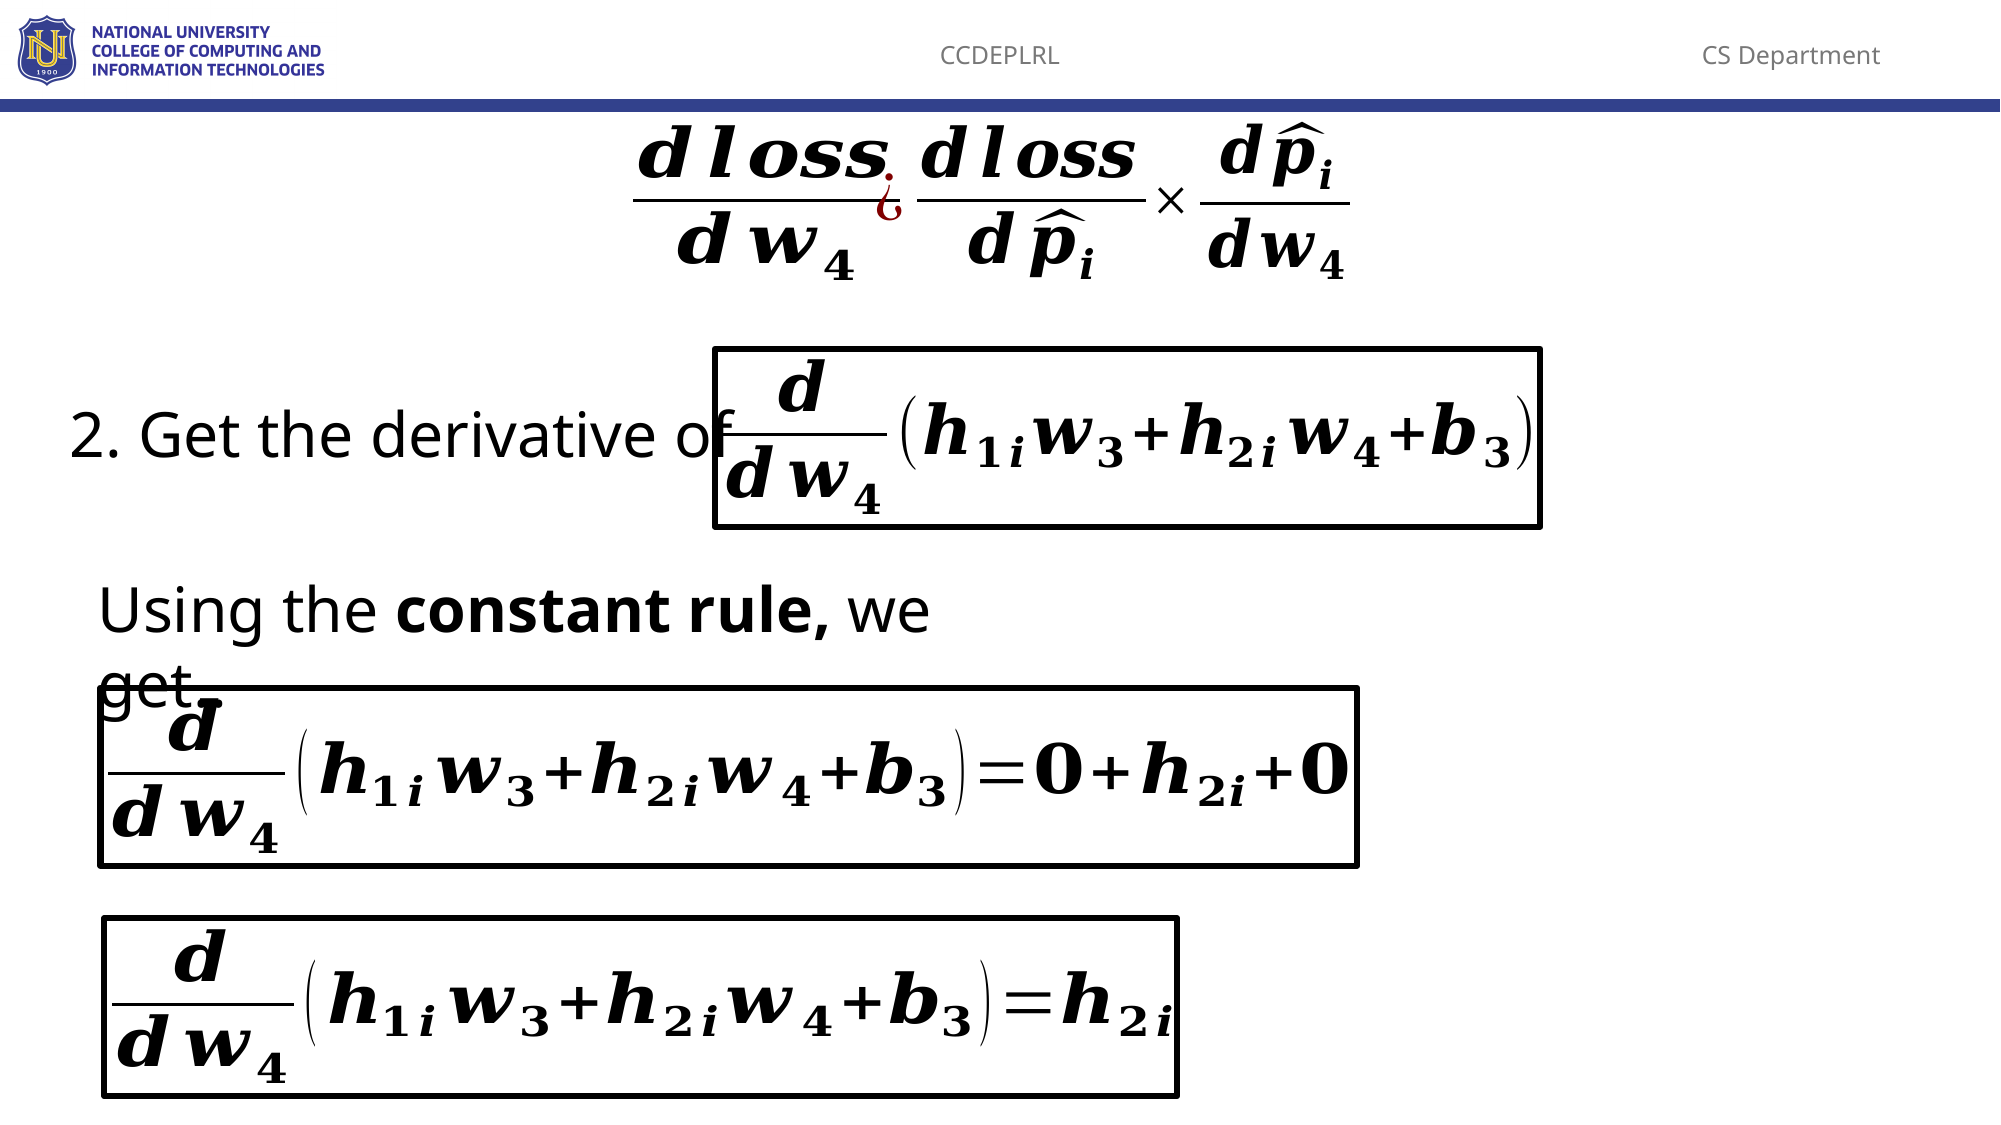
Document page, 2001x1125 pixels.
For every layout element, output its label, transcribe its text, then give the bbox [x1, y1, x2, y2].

text_box 2. Get the derivative of [718, 387, 1418, 478]
text_box Using the constant rule, we get.. [82, 562, 1000, 728]
picture [0, 0, 337, 99]
text_box 2. Get the derivative of [54, 387, 712, 478]
